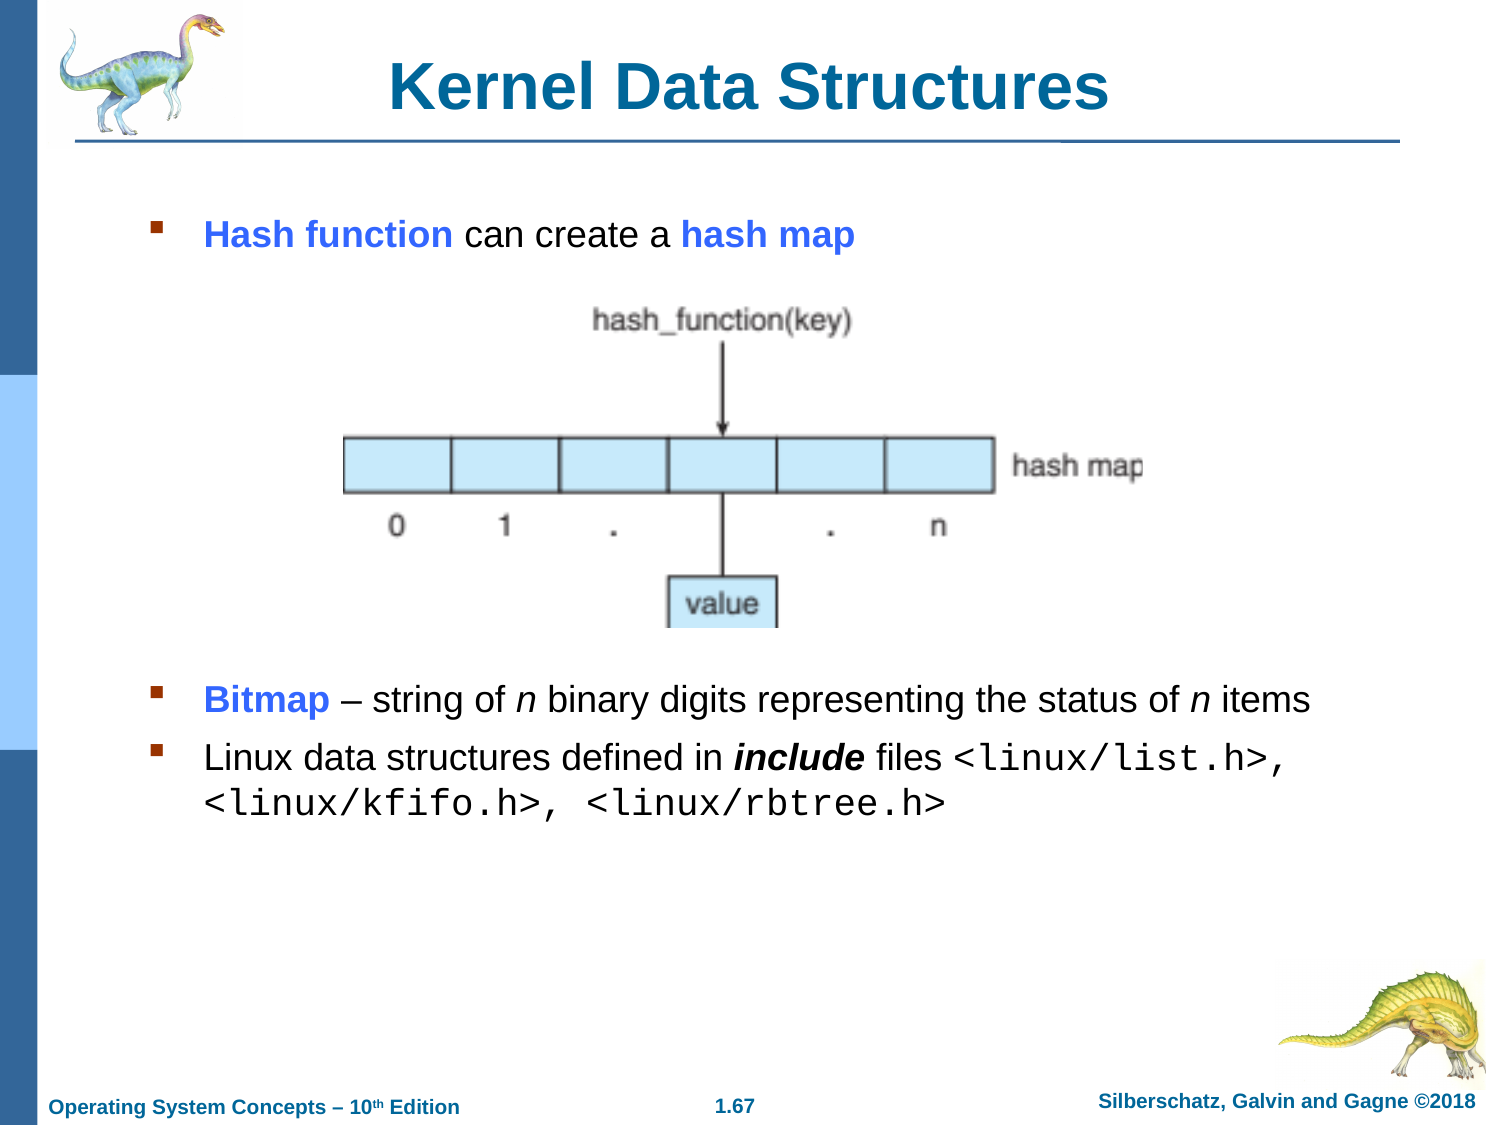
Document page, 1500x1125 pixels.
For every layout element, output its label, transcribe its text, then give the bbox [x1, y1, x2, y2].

list Hash function can create a hash map Bitmap – string of n binary digits representing the status of n items Linux data structures defined in include files <linux/list.h>, <linux/kfifo.h>, <linux/rbtree.h> [132, 202, 1400, 1020]
title Kernel Data Structures [75, 35, 1425, 131]
picture [1275, 959, 1486, 1090]
picture [342, 305, 1143, 628]
picture [46, 0, 243, 149]
